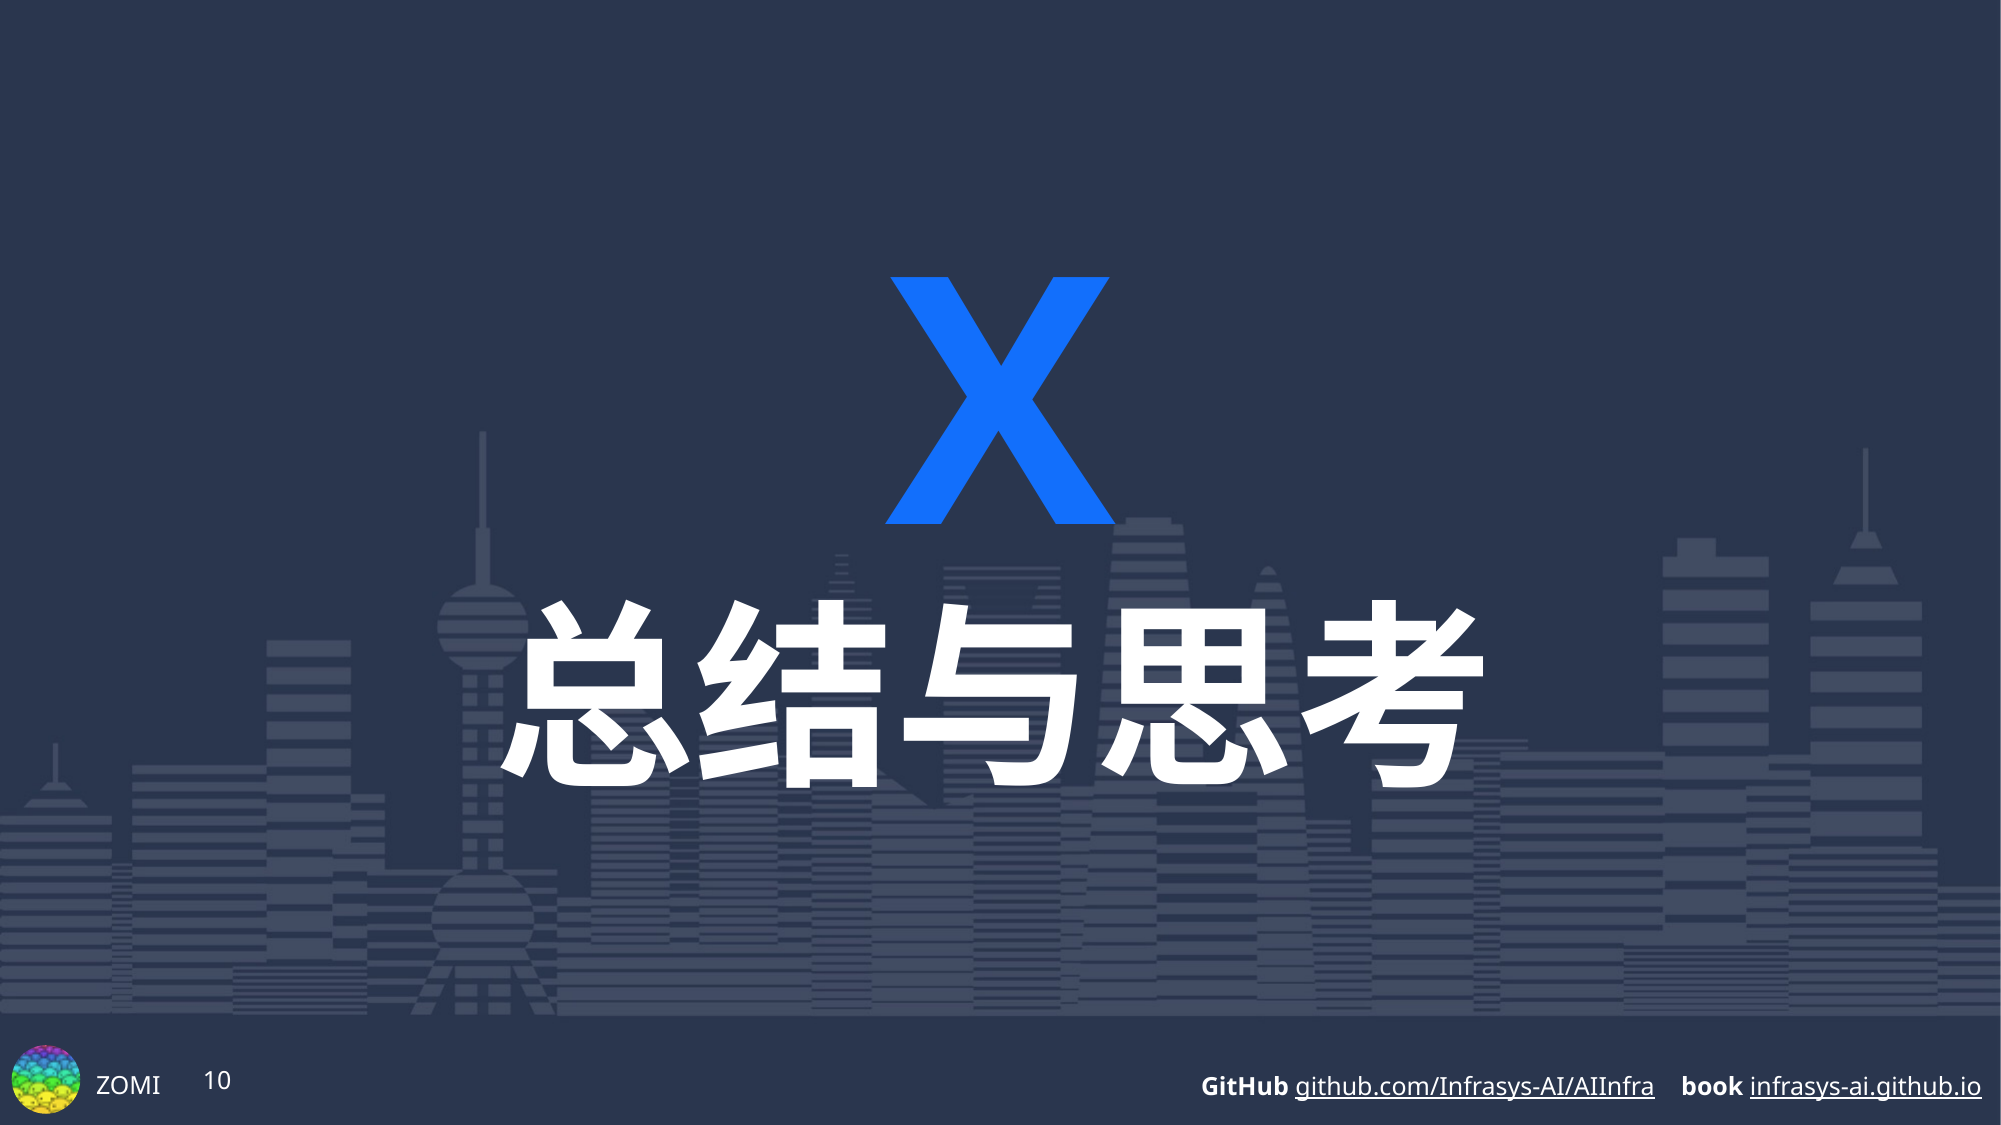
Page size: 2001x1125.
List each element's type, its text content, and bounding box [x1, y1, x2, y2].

text_box X [870, 171, 1131, 394]
picture [0, 0, 2001, 1125]
list 总结与思考 [79, 394, 1910, 986]
